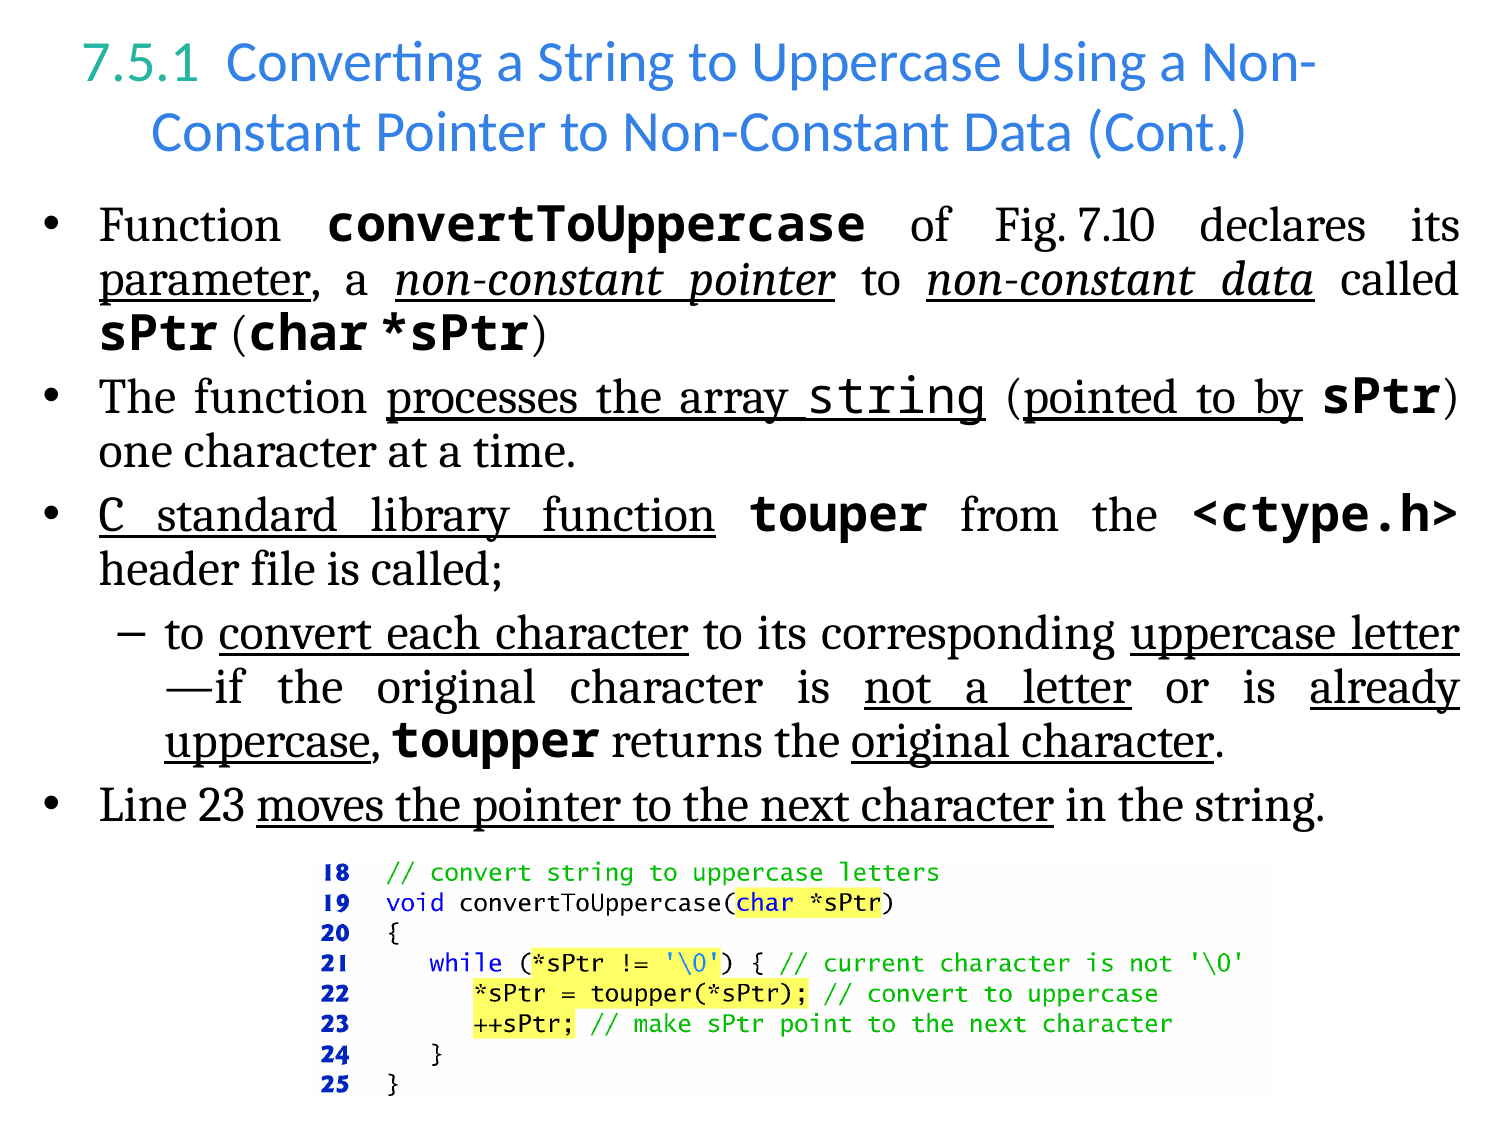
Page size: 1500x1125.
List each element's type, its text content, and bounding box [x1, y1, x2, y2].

picture [309, 861, 1276, 1099]
title 7.5.1 Converting a String to Uppercase Using a Non-Constant Pointer to Non-Constant Data (Cont.) [24, 22, 1375, 165]
list Function convertToUppercase of Fig. 7.10 declares its parameter, a non-constant pointer to non-constant data called sPtr (char *sPtr) The function processes the array string (pointed to by sPtr) one character at a time. C standard library function touper from the <ctype.h> header file is called; to convert each character to its corresponding uppercase letter—if the original character is not a letter or is already uppercase, toupper returns the original character. Line 23 moves the pointer to the next character in the string. [27, 191, 1475, 838]
